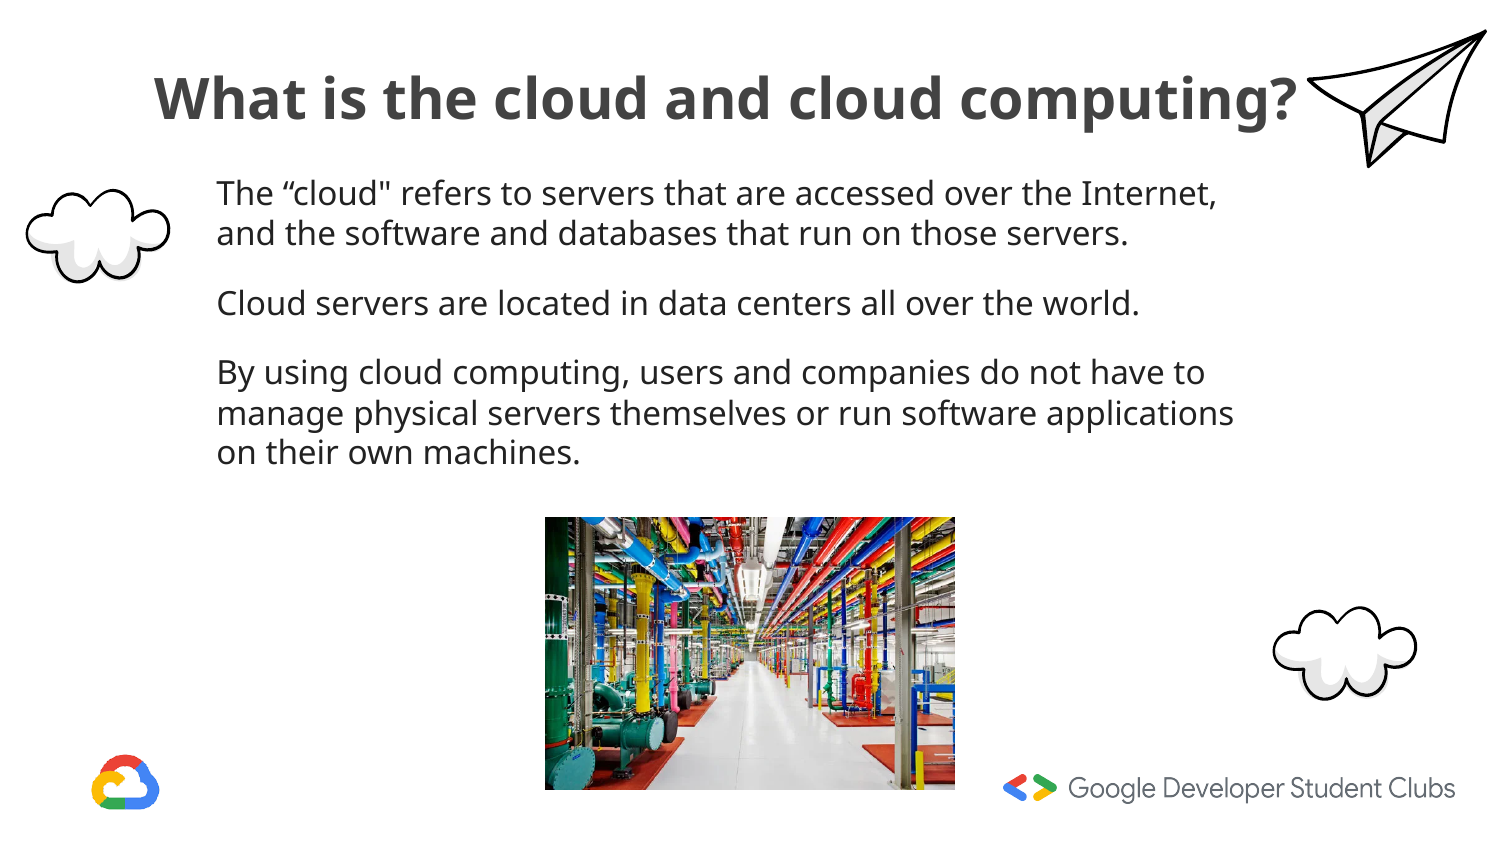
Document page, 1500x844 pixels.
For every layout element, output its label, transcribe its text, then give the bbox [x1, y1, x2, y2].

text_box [1305, 25, 1485, 170]
picture [1003, 774, 1456, 804]
text_box What is the cloud and cloud computing? [139, 47, 1299, 147]
text_box The “cloud" refers to servers that are accessed over the Internet, and the software and databases that run on those servers. Cloud servers are located in data centers all over the world. By using cloud computing, users and companies do not have to manage physical servers themselves or run software applications on their own machines. [201, 157, 1299, 487]
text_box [1271, 605, 1418, 702]
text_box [24, 188, 171, 285]
picture [44, 736, 205, 828]
picture [545, 517, 955, 791]
